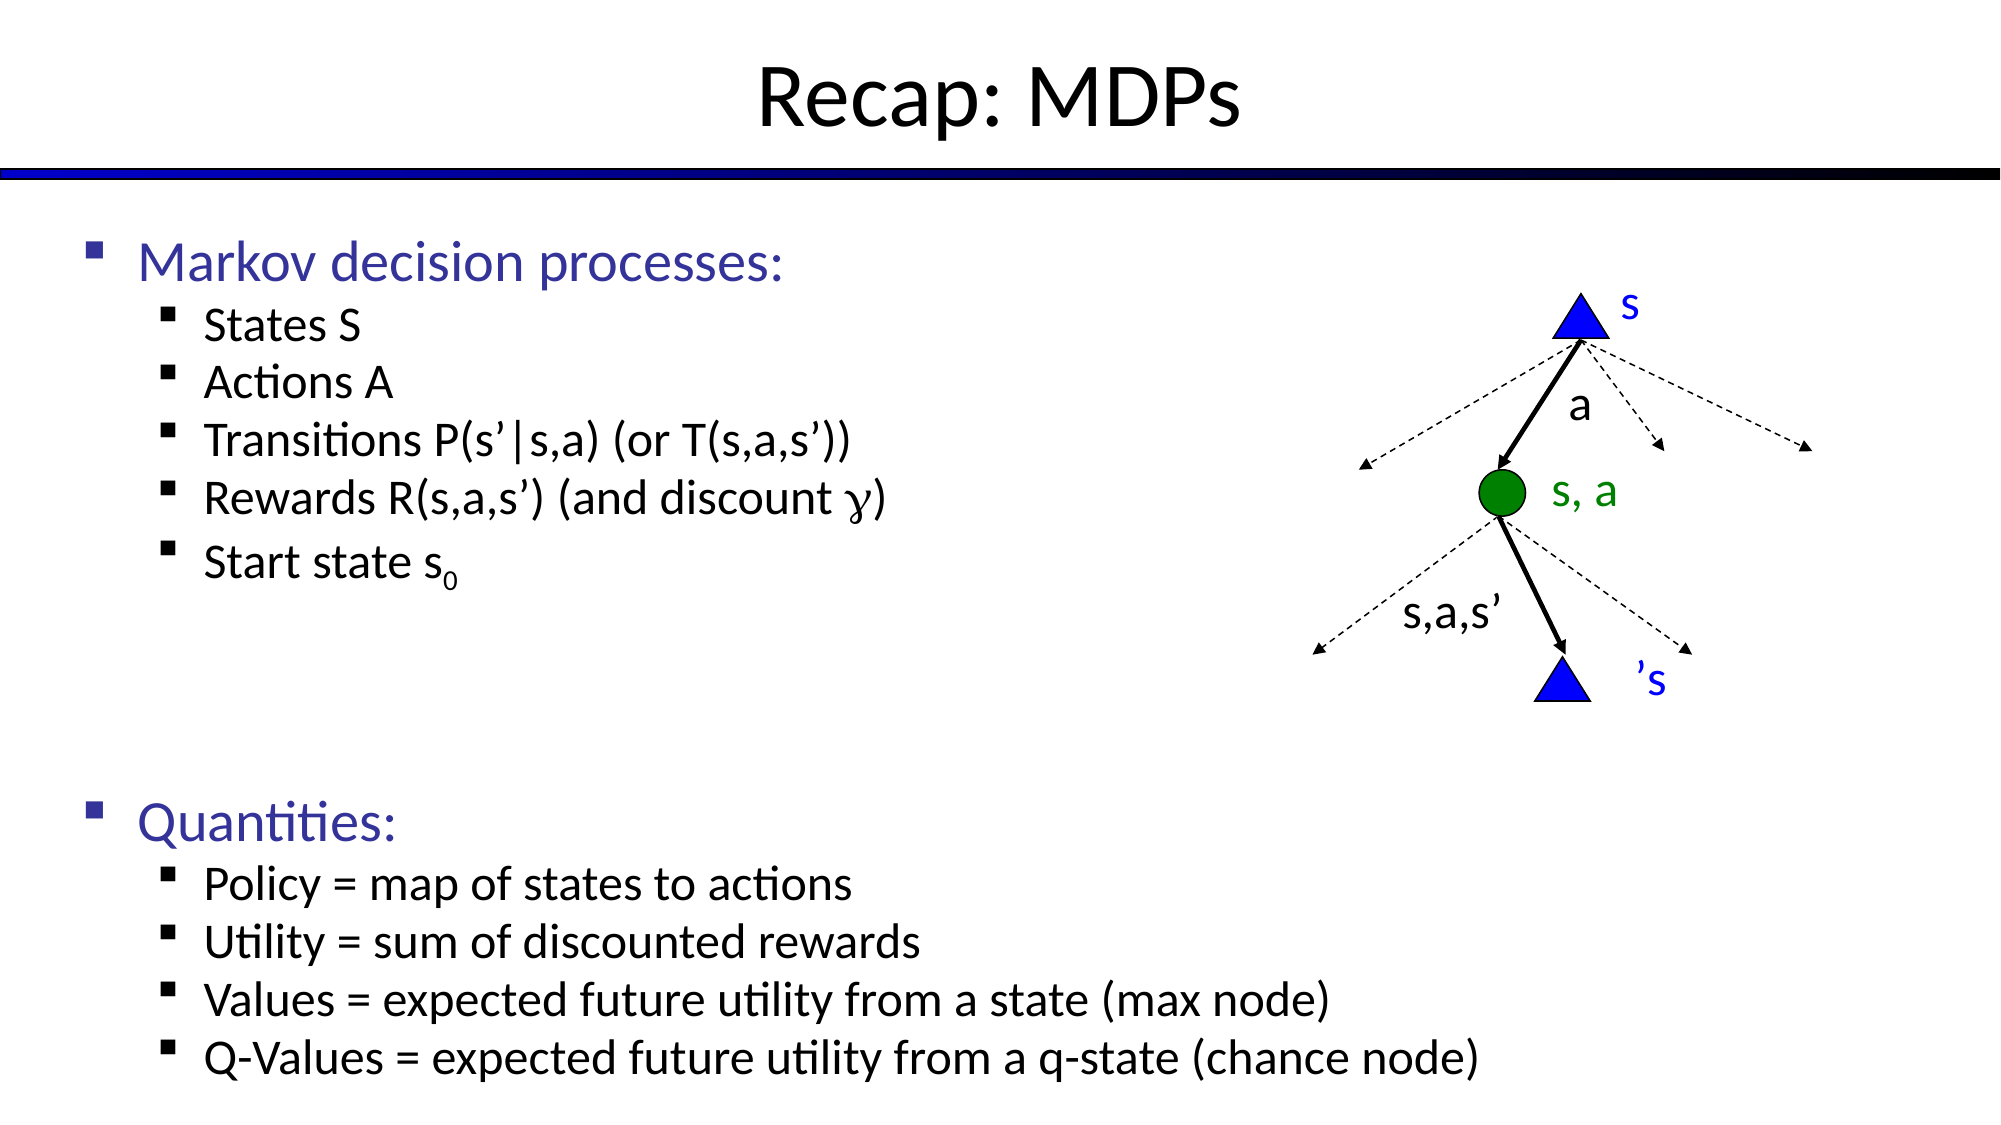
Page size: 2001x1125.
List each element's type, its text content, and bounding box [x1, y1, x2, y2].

list Markov decision processes: States S Actions A Transitions P(s’|s,a) (or T(s,a,s’)) Rewards R(s,a,s’) (and discount ) Start state s0 Quantities: Policy = map of states to actions Utility = sum of discounted rewards Values = expected future utility from a state (max node) Q-Values = expected future utility from a q-state (chance node) [66, 228, 1934, 1006]
title Recap: MDPs [0, 0, 2000, 184]
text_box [1312, 262, 1813, 715]
